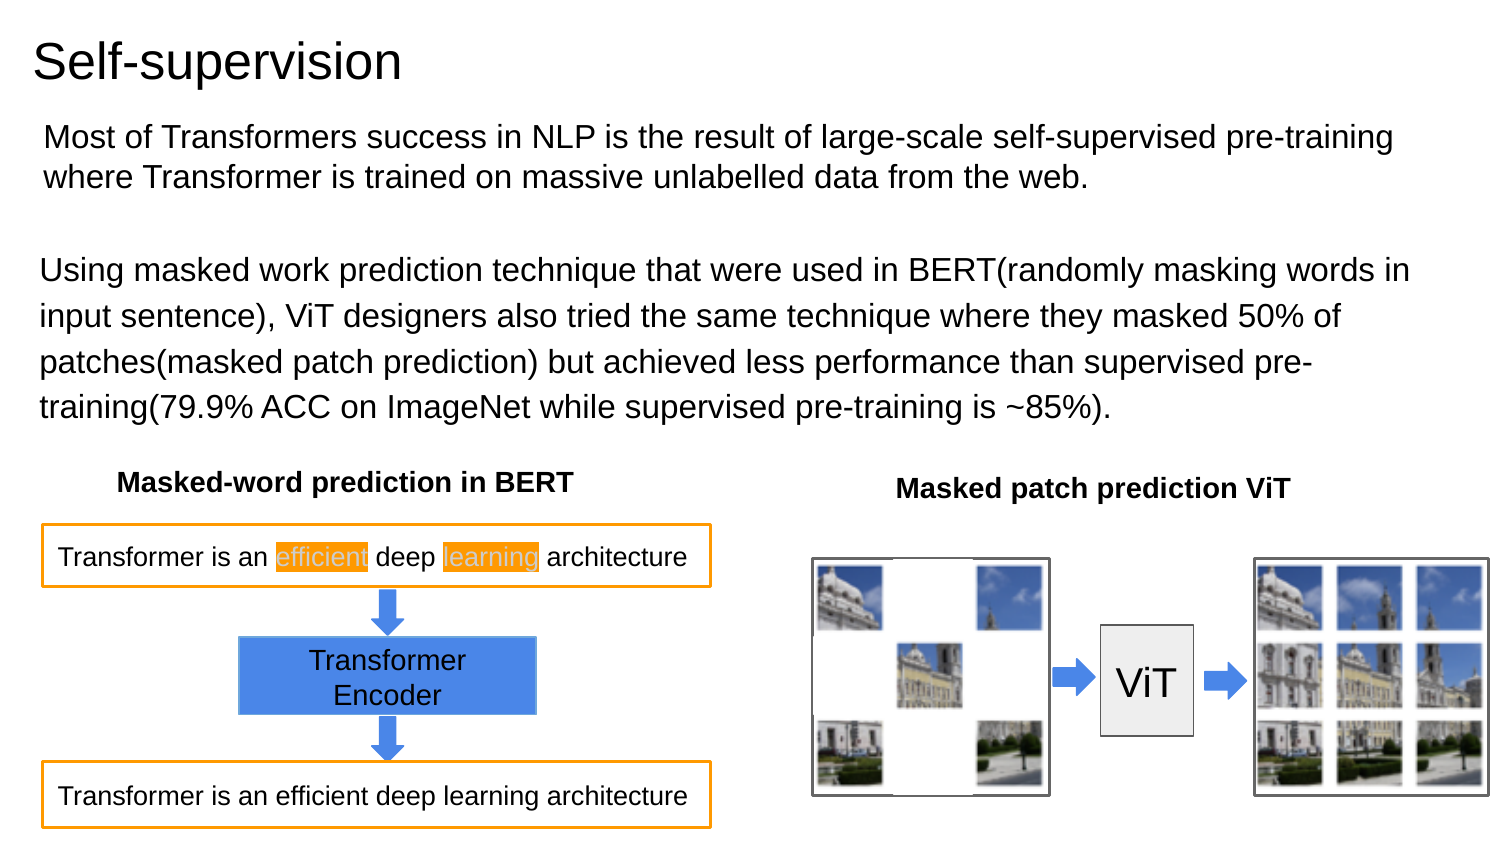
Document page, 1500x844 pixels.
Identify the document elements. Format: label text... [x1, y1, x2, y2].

text_box [371, 716, 404, 761]
text_box [1204, 662, 1247, 699]
text_box Transformer is an efficient deep learning architecture [42, 524, 711, 587]
picture [1256, 559, 1488, 795]
text_box ViT [1100, 625, 1194, 737]
text_box Transformer Encoder [239, 637, 537, 715]
text_box Masked-word prediction in BERT [101, 447, 652, 513]
text_box Masked patch prediction ViT [880, 453, 1431, 519]
text_box Transformer is an efficient deep learning architecture [42, 761, 711, 828]
title Self-supervision [17, 0, 963, 105]
text_box Most of Transformers success in NLP is the result of large-scale self-supervised pre-training where Transformer is trained on massive unlabelled data from the web. [28, 100, 1490, 211]
picture [813, 559, 1048, 795]
text_box Using masked work prediction technique that were used in BERT(randomly masking words in input sentence), ViT designers also tried the same technique where they masked 50% of patches(masked patch prediction) but achieved less performance than supervised pre-training(79.9% ACC on ImageNet while supervised pre-training is ~85%). [24, 227, 1463, 441]
text_box [371, 590, 404, 636]
text_box [1053, 658, 1096, 696]
